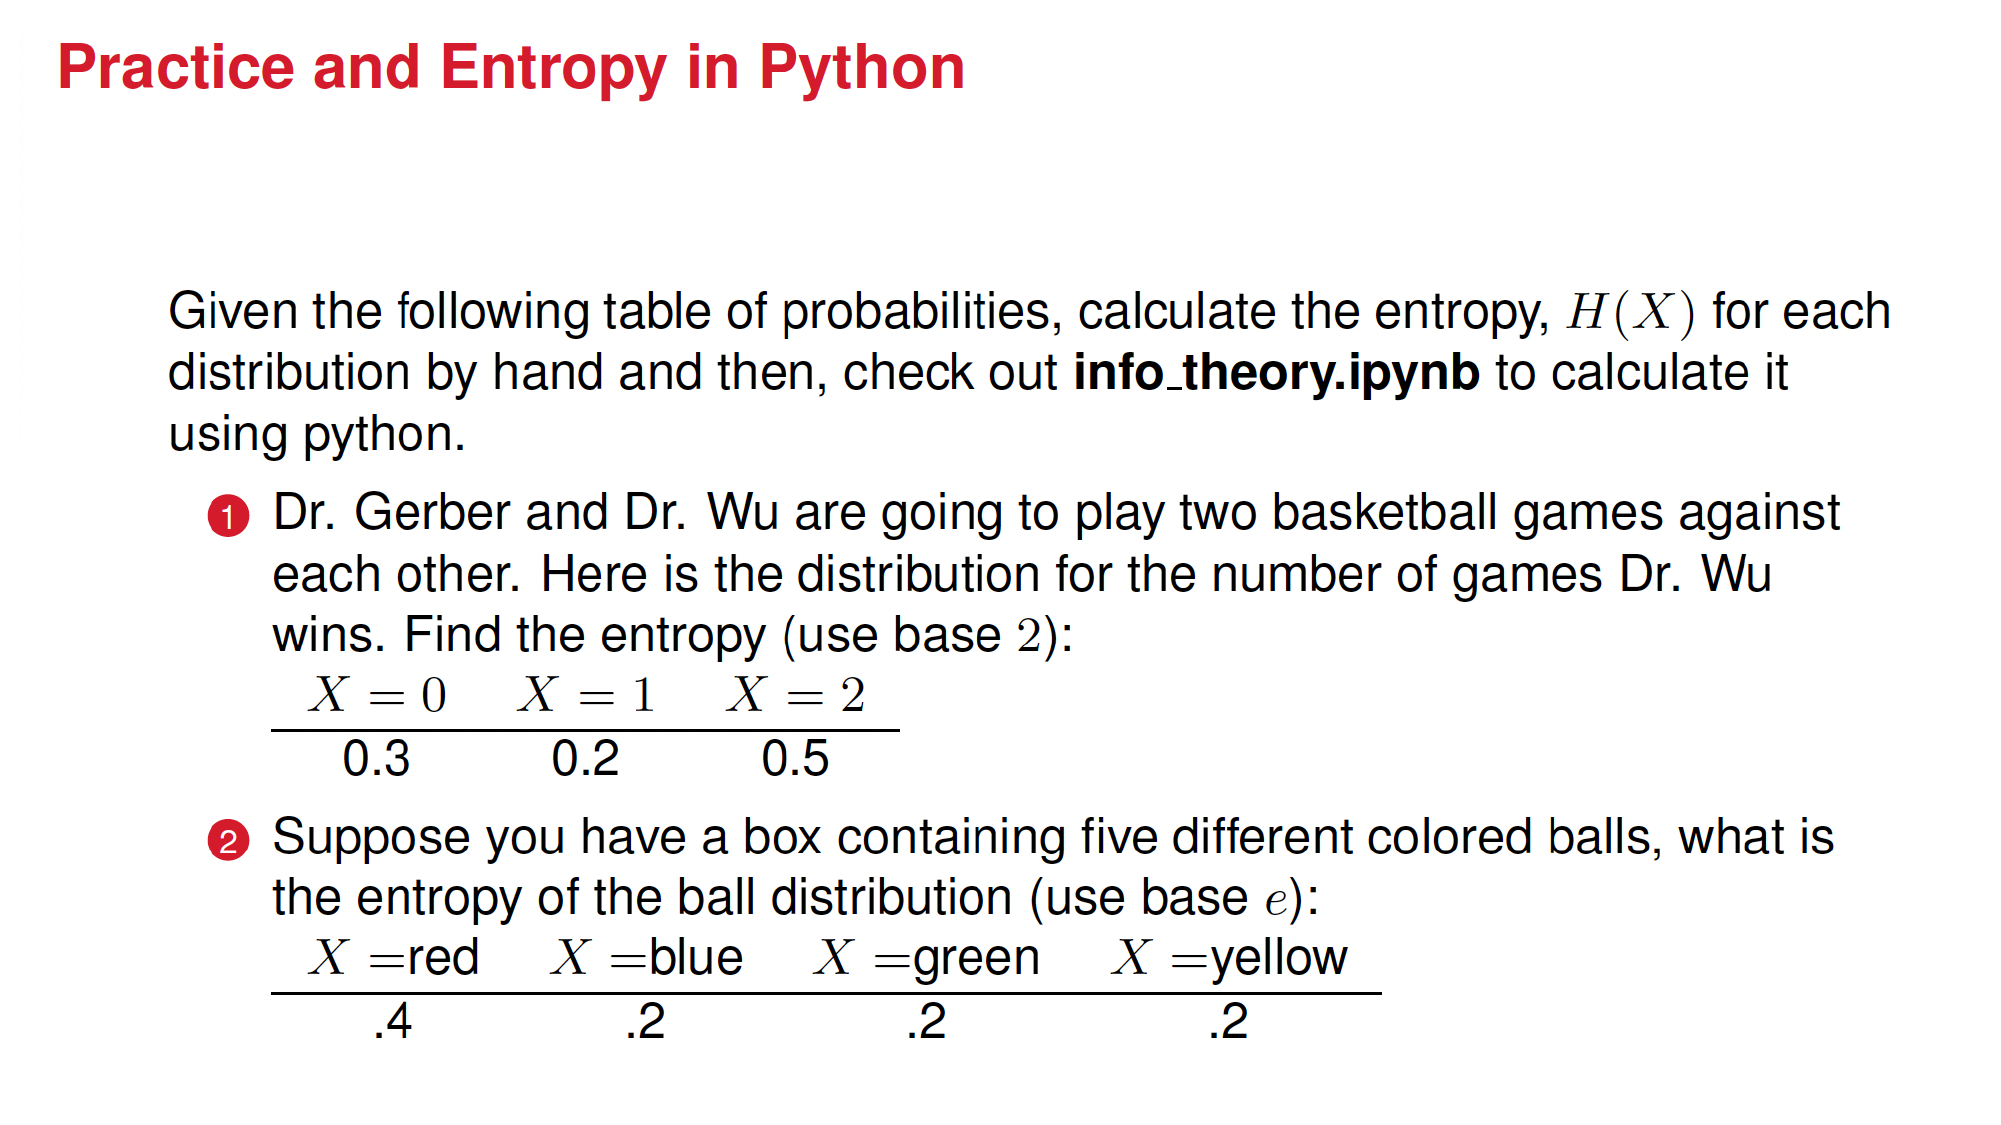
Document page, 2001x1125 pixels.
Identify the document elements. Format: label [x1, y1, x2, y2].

picture [19, 26, 1936, 1058]
